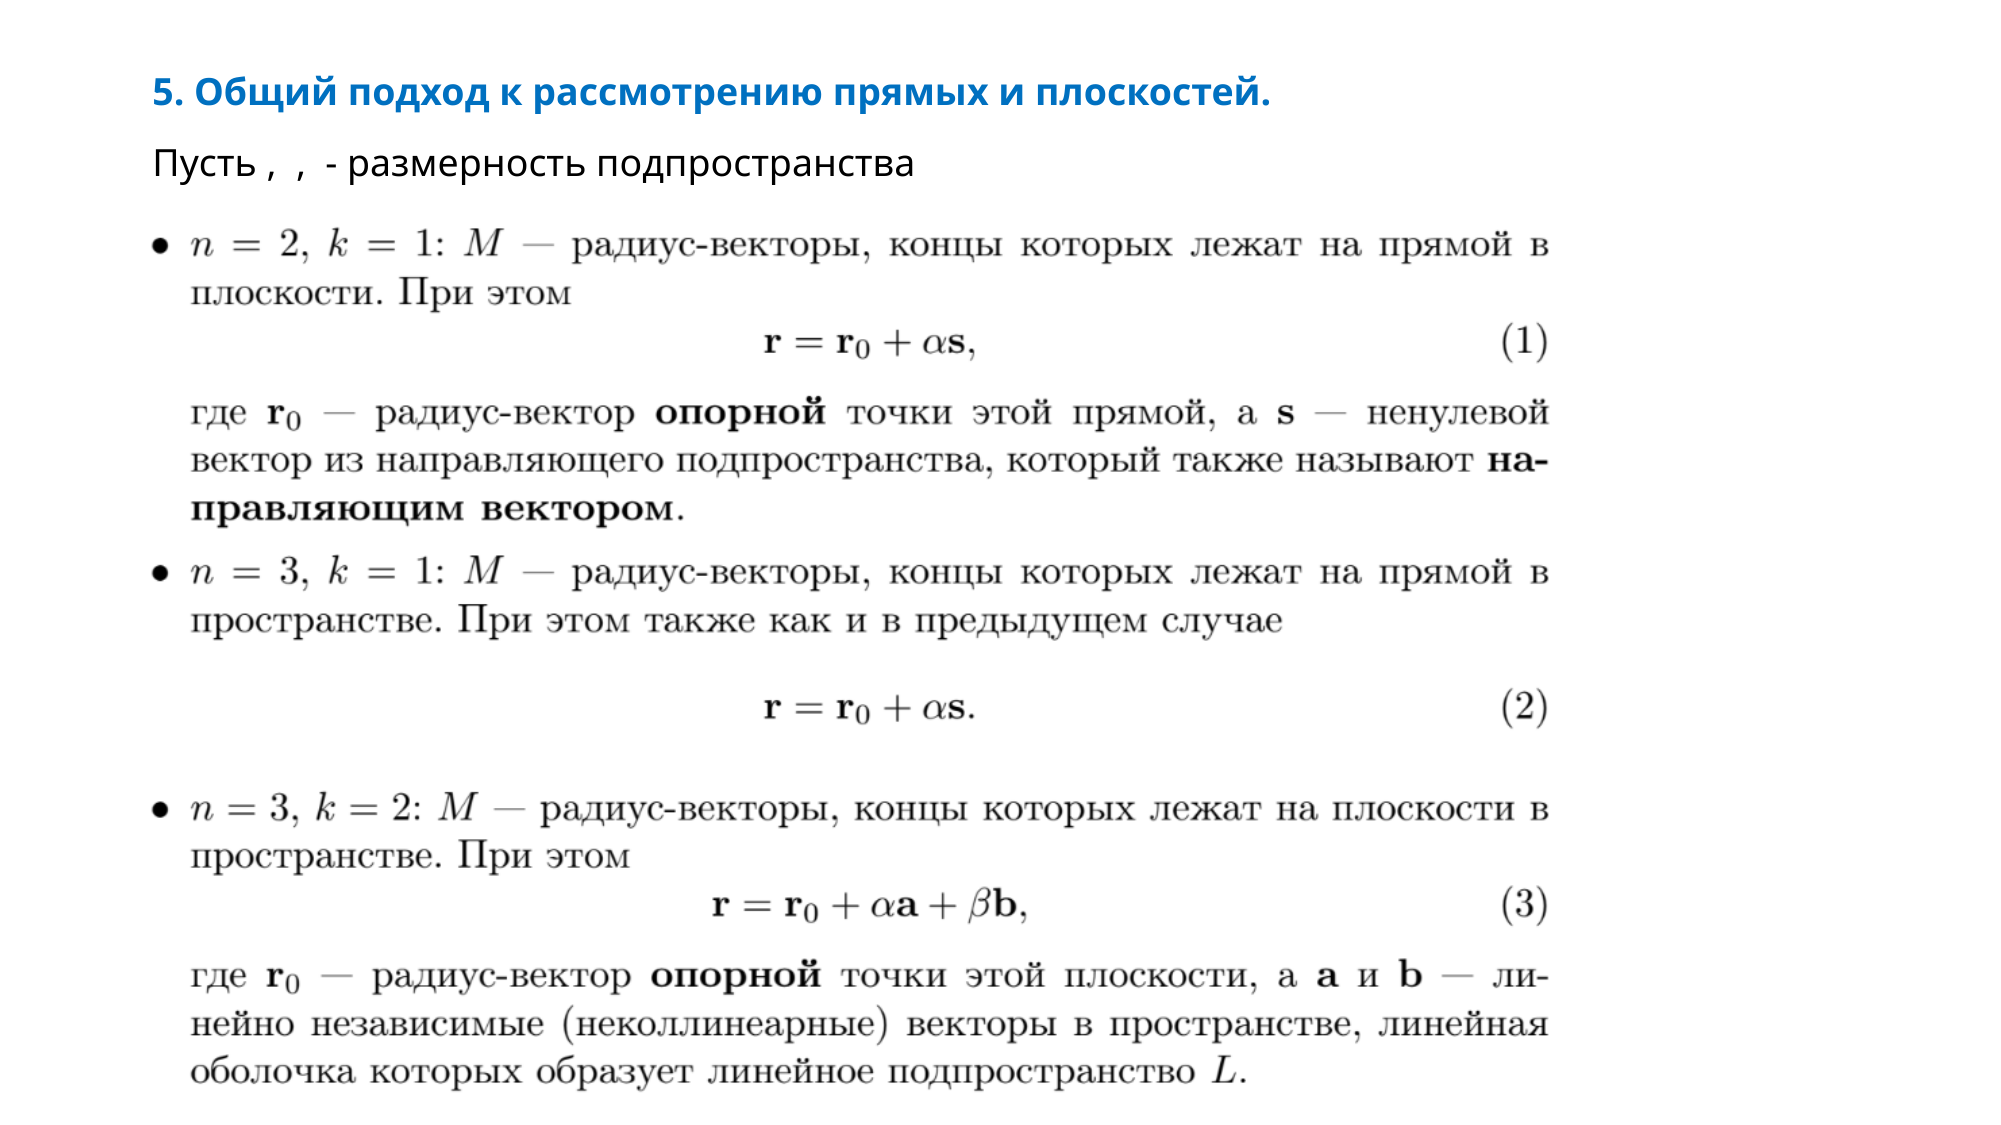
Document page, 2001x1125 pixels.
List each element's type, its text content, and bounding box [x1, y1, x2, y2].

picture [137, 211, 1562, 1099]
title 5. Общий подход к рассмотрению прямых и плоскостей. [137, 65, 1863, 141]
